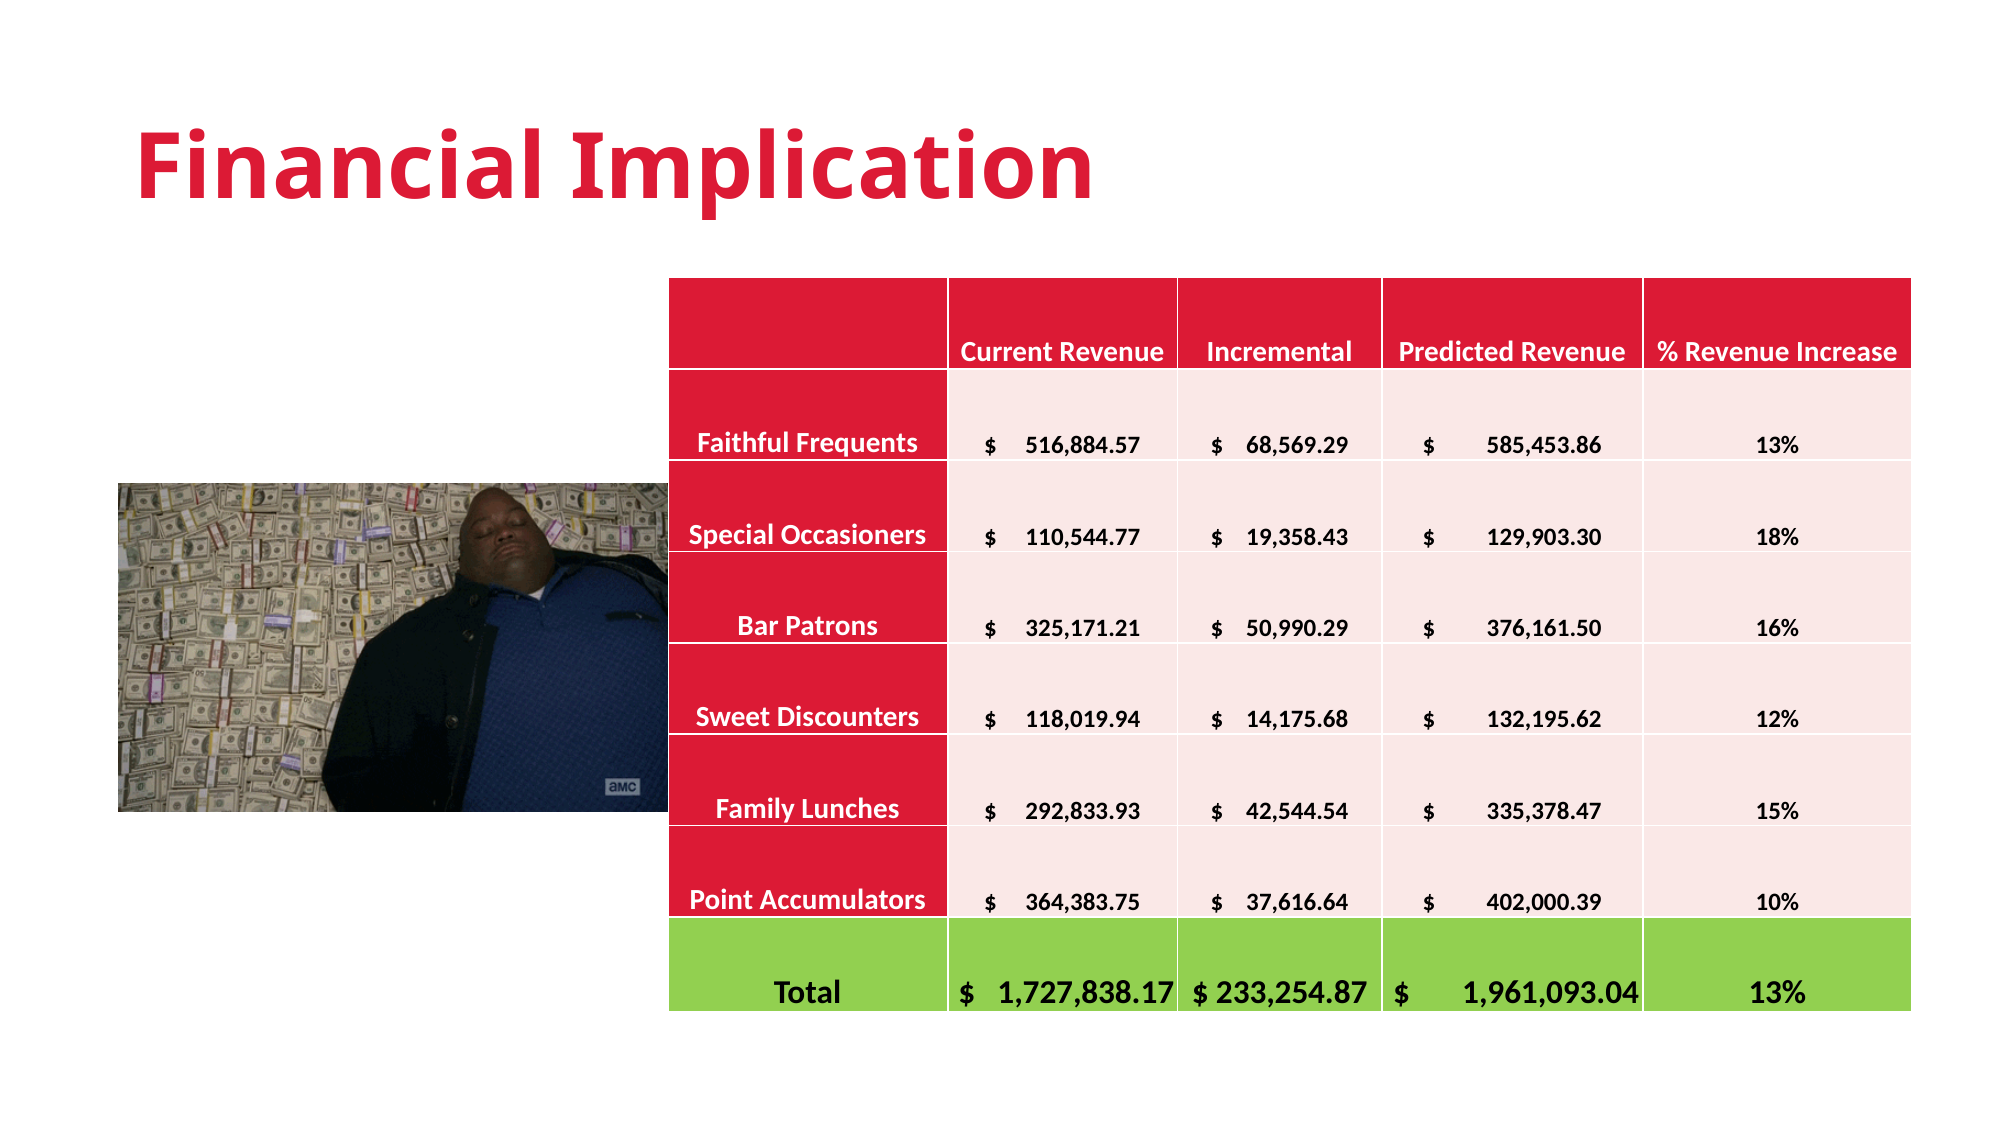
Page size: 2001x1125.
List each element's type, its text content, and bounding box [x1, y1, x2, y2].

table_cell Sweet Discounters [669, 644, 947, 733]
table_cell $ 376,161.50 [1383, 552, 1642, 642]
table_header [669, 278, 947, 368]
title Financial Implication [118, 59, 1844, 278]
table_header Current Revenue [949, 278, 1177, 368]
table_cell $ 129,903.30 [1383, 461, 1642, 551]
table_cell $ 292,833.93 [949, 735, 1177, 825]
table_cell $ 37,616.64 [1178, 826, 1381, 916]
table_cell Point Accumulators [669, 826, 947, 916]
table_header Incremental [1178, 278, 1381, 368]
table_cell 13% [1644, 918, 1911, 1011]
table_cell $ 19,358.43 [1178, 461, 1381, 551]
table_cell 12% [1644, 644, 1911, 733]
table_cell $ 585,453.86 [1383, 370, 1642, 459]
table_header Predicted Revenue [1383, 278, 1642, 368]
table_cell $ 14,175.68 [1178, 644, 1381, 733]
table_cell 13% [1644, 370, 1911, 459]
table_cell Special Occasioners [669, 461, 947, 551]
table_cell $ 364,383.75 [949, 826, 1177, 916]
table_cell $ 516,884.57 [949, 370, 1177, 459]
table_cell $ 335,378.47 [1383, 735, 1642, 825]
table_cell Total [669, 918, 947, 1011]
table_cell $ 50,990.29 [1178, 552, 1381, 642]
table_cell Bar Patrons [669, 552, 947, 642]
table_cell 16% [1644, 552, 1911, 642]
table_cell $ 325,171.21 [949, 552, 1177, 642]
table_cell Faithful Frequents [669, 370, 947, 459]
table_cell $ 233,254.87 [1178, 918, 1381, 1011]
table_cell Family Lunches [669, 735, 947, 825]
table_cell $ 68,569.29 [1178, 370, 1381, 459]
table_cell $ 1,727,838.17 [949, 918, 1177, 1011]
table_cell 18% [1644, 461, 1911, 551]
table_cell $ 132,195.62 [1383, 644, 1642, 733]
table_cell $ 118,019.94 [949, 644, 1177, 733]
table_cell 10% [1644, 826, 1911, 916]
table_cell 15% [1644, 735, 1911, 825]
picture [118, 483, 668, 812]
table_header % Revenue Increase [1644, 278, 1911, 368]
table_cell $ 42,544.54 [1178, 735, 1381, 825]
table_cell $ 402,000.39 [1383, 826, 1642, 916]
table_cell $ 110,544.77 [949, 461, 1177, 551]
table_cell $ 1,961,093.04 [1383, 918, 1642, 1011]
